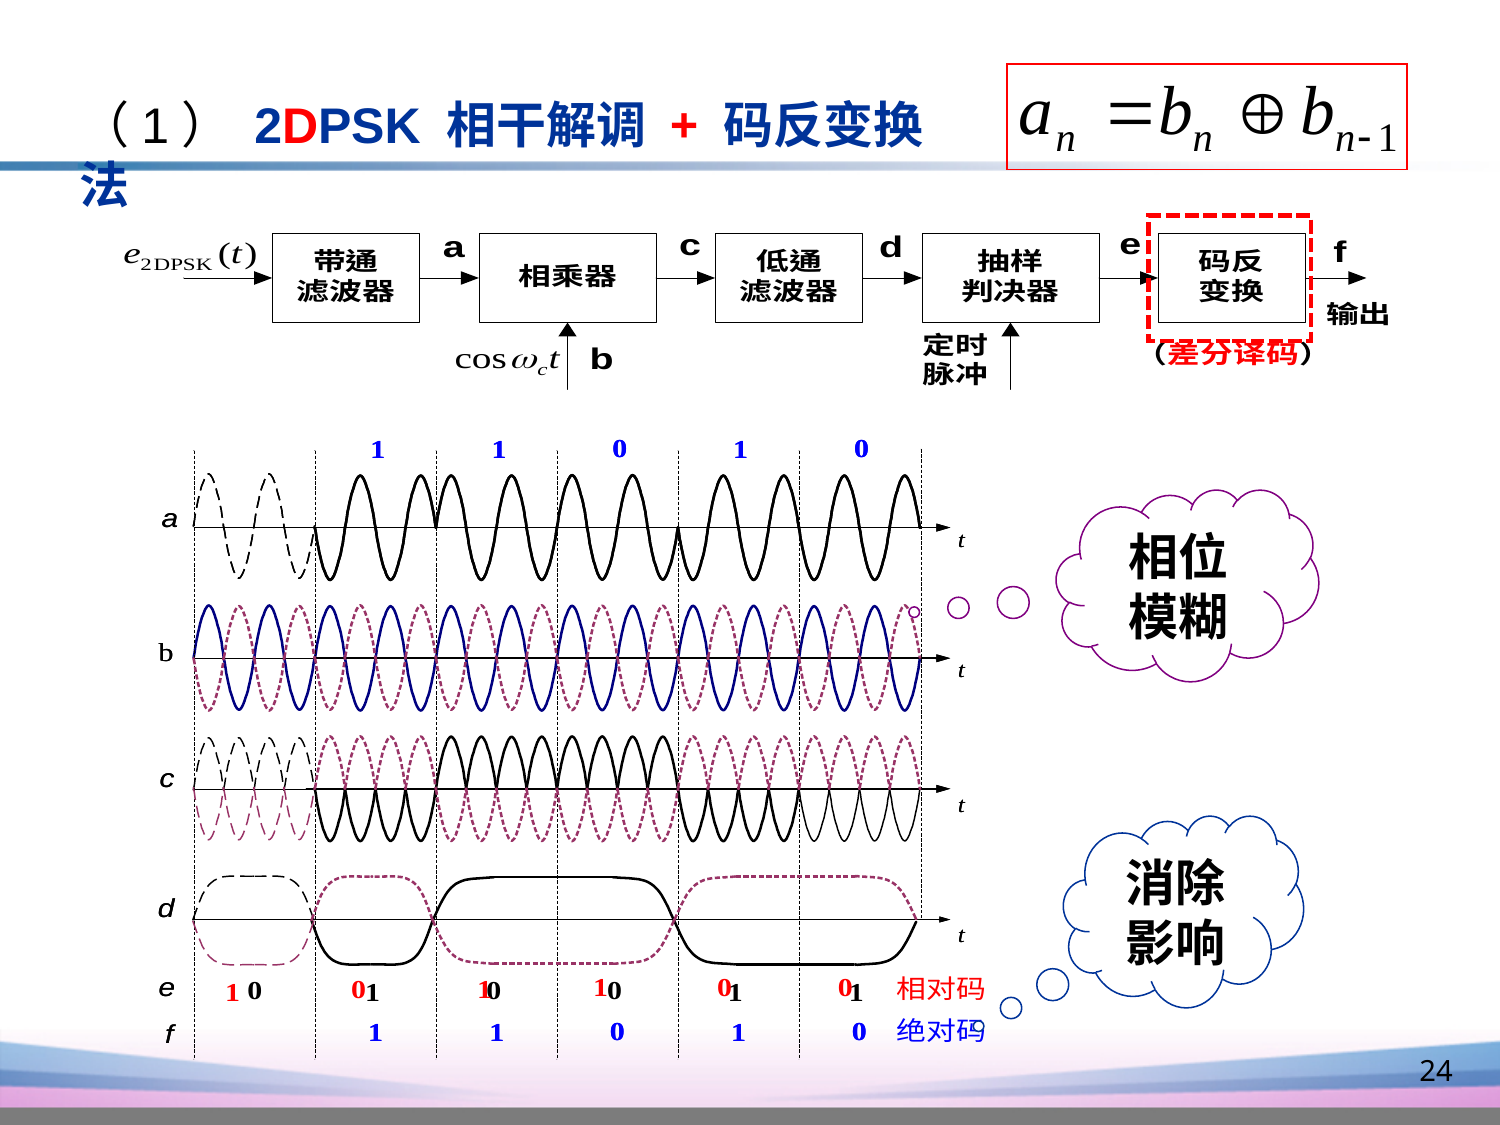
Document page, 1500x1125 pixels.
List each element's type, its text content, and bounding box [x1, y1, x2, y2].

picture [0, 461, 1500, 1125]
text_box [1007, 64, 1407, 169]
text_box 相位 模糊 [1056, 490, 1319, 682]
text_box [92, 194, 1400, 438]
text_box 消除影响 [1036, 968, 1069, 1001]
picture [0, 0, 1500, 460]
text_box （1） 2DPSK 相干解调 + 码反变换法 [64, 85, 962, 221]
text_box 相位 模糊 [1021, 588, 1030, 617]
slide_number 24 [1154, 1023, 1468, 1100]
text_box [144, 429, 1016, 1088]
text_box 消除影响 [1063, 816, 1304, 1008]
